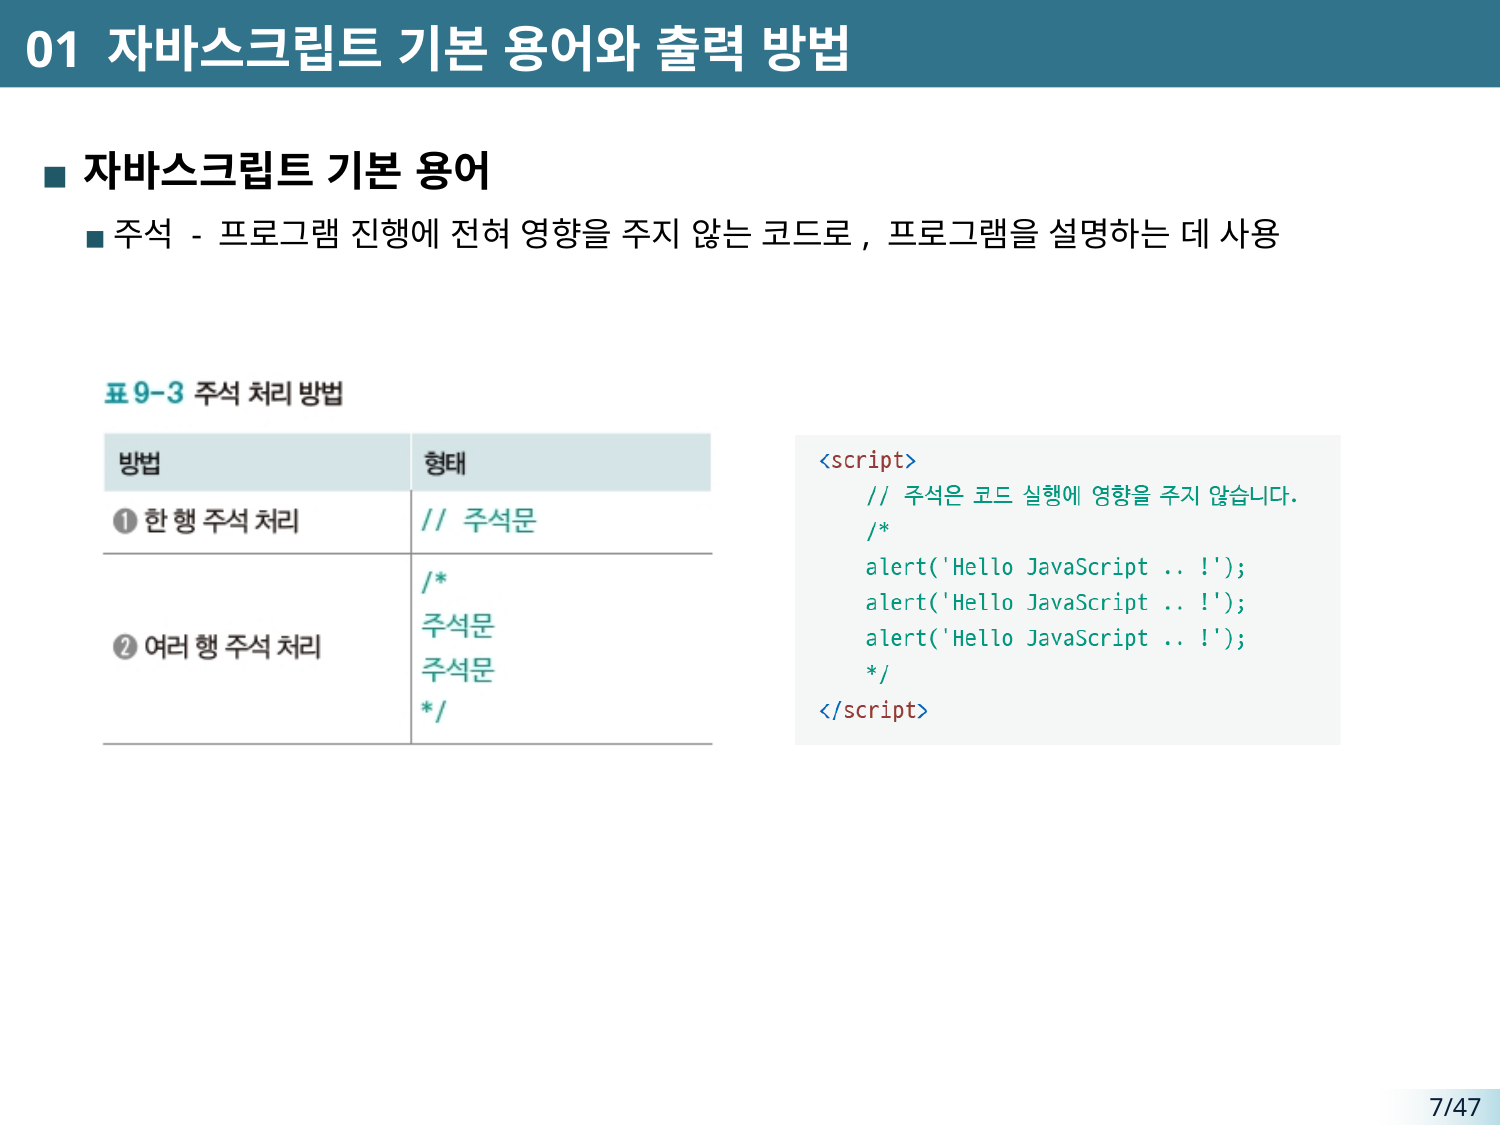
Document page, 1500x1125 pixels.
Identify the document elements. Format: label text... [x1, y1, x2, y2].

picture [100, 373, 723, 752]
title 01 자바스크립트 기본 용어와 출력 방법 [10, 8, 1288, 87]
picture [785, 435, 1341, 745]
list 자바스크립트 기본 용어 주석 - 프로그램 진행에 전혀 영향을 주지 않는 코드로, 프로그램을 설명하는 데 사용 [10, 126, 1481, 1057]
